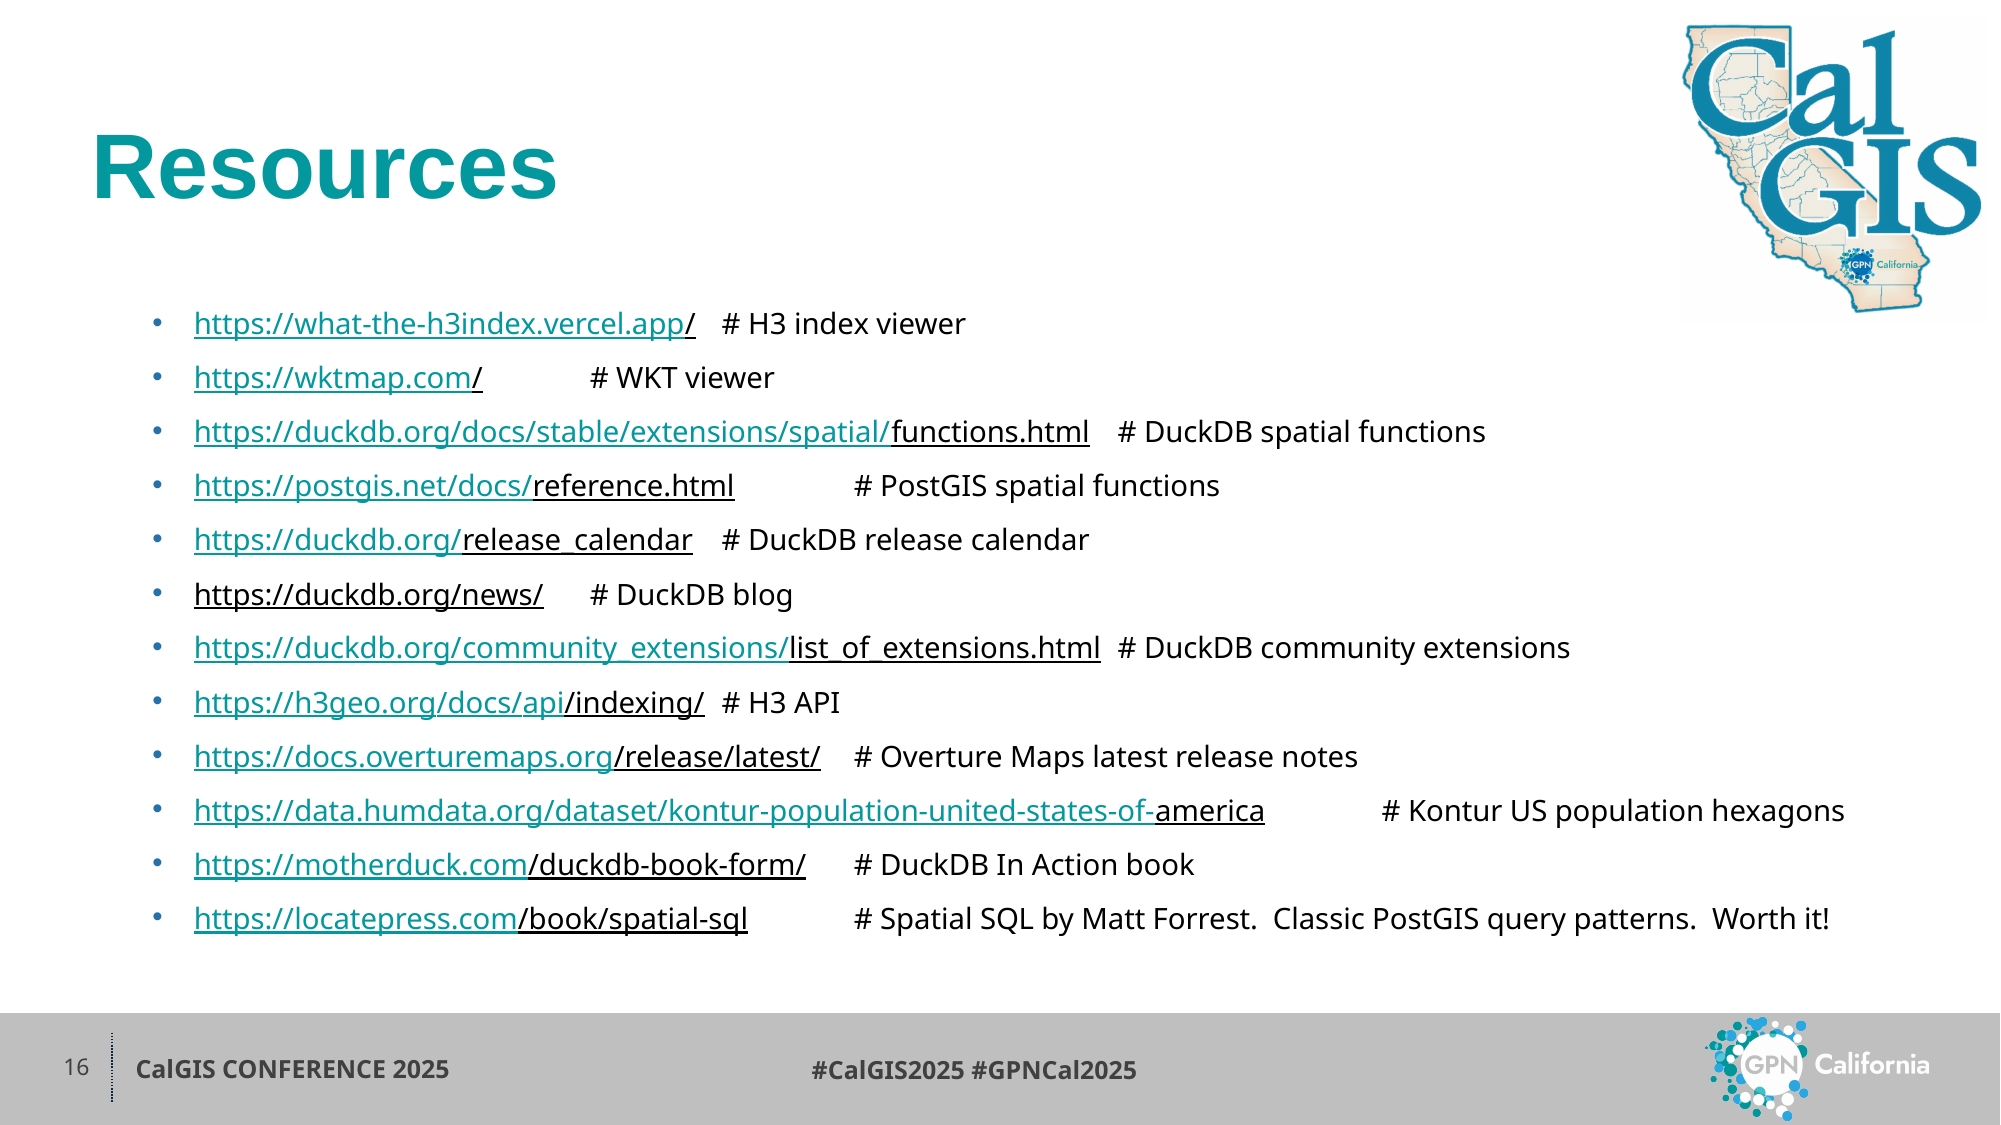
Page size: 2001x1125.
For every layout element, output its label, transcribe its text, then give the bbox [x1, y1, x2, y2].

picture [1679, 15, 1987, 323]
picture [1698, 1006, 1943, 1125]
title Resources [76, 59, 1802, 278]
list https://what-the-h3index.vercel.app/ # H3 index viewer https://wktmap.com/ # WKT viewer https://duckdb.org/docs/stable/extensions/spatial/functions.html # DuckDB spatial functions https://postgis.net/docs/reference.html # PostGIS spatial functions https://duckdb.org/release_calendar # DuckDB release calendar https://duckdb.org/news/ # DuckDB blog https://duckdb.org/community_extensions/list_of_extensions.html # DuckDB community extensions https://h3geo.org/docs/api/indexing/ # H3 API https://docs.overturemaps.org/release/latest/ # Overture Maps latest release notes https://data.humdata.org/dataset/kontur-population-united-states-of-america # Kontur US population hexagons https://motherduck.com/duckdb-book-form/ # DuckDB In Action book https://locatepress.com/book/spatial-sql # Spatial SQL by Matt Forrest. Classic PostGIS query patterns. Worth it! [137, 298, 1863, 1013]
